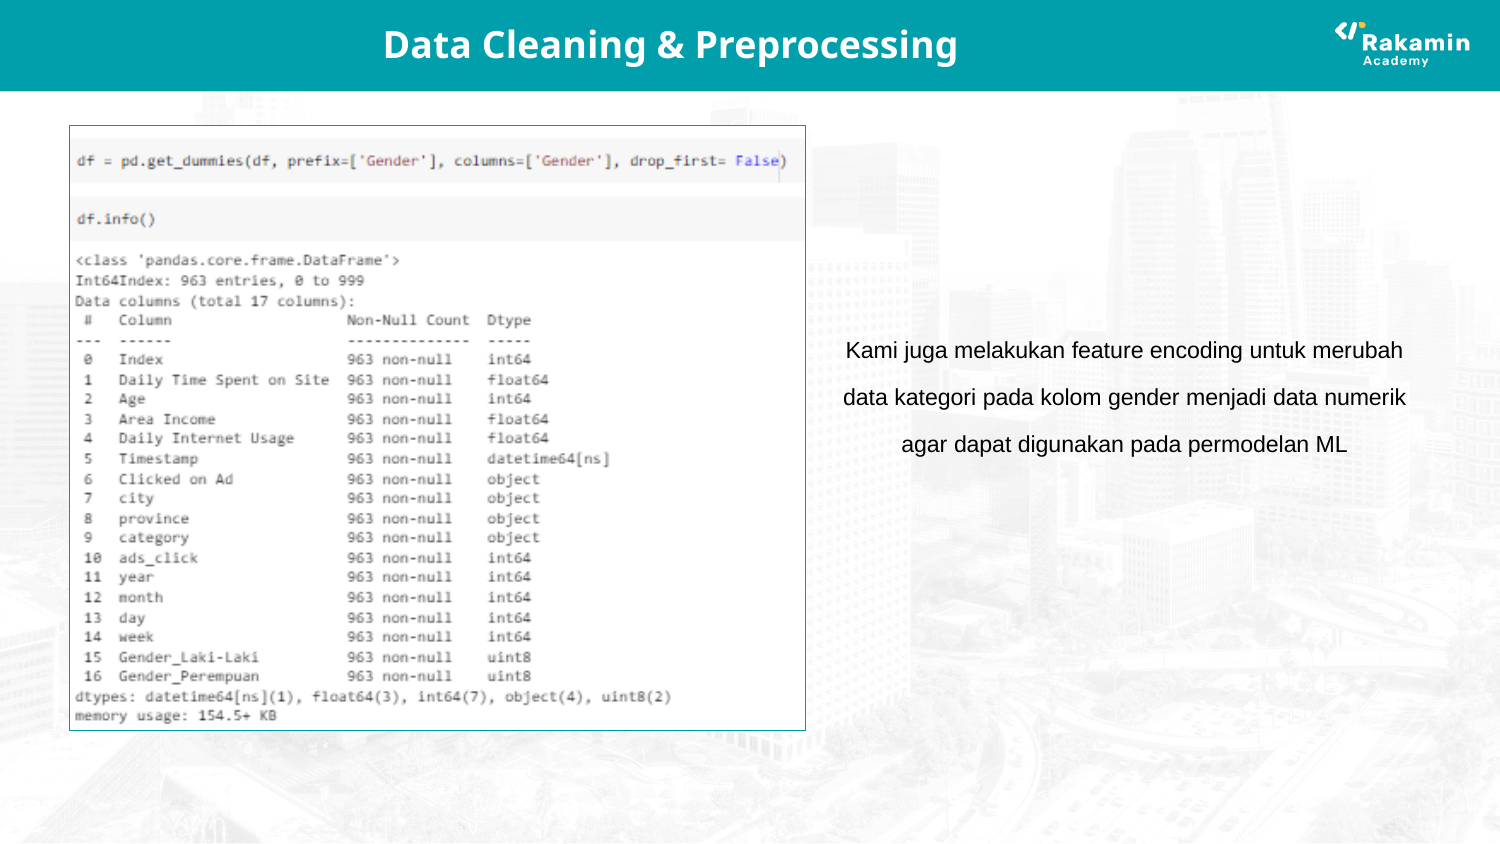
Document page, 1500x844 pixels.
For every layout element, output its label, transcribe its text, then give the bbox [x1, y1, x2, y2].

list Kami juga melakukan feature encoding untuk merubah data kategori pada kolom gender menjadi data numerik agar dapat digunakan pada permodelan ML [809, 301, 1423, 522]
picture [0, 0, 1500, 844]
title Data Cleaning & Preprocessing [0, 6, 1342, 92]
